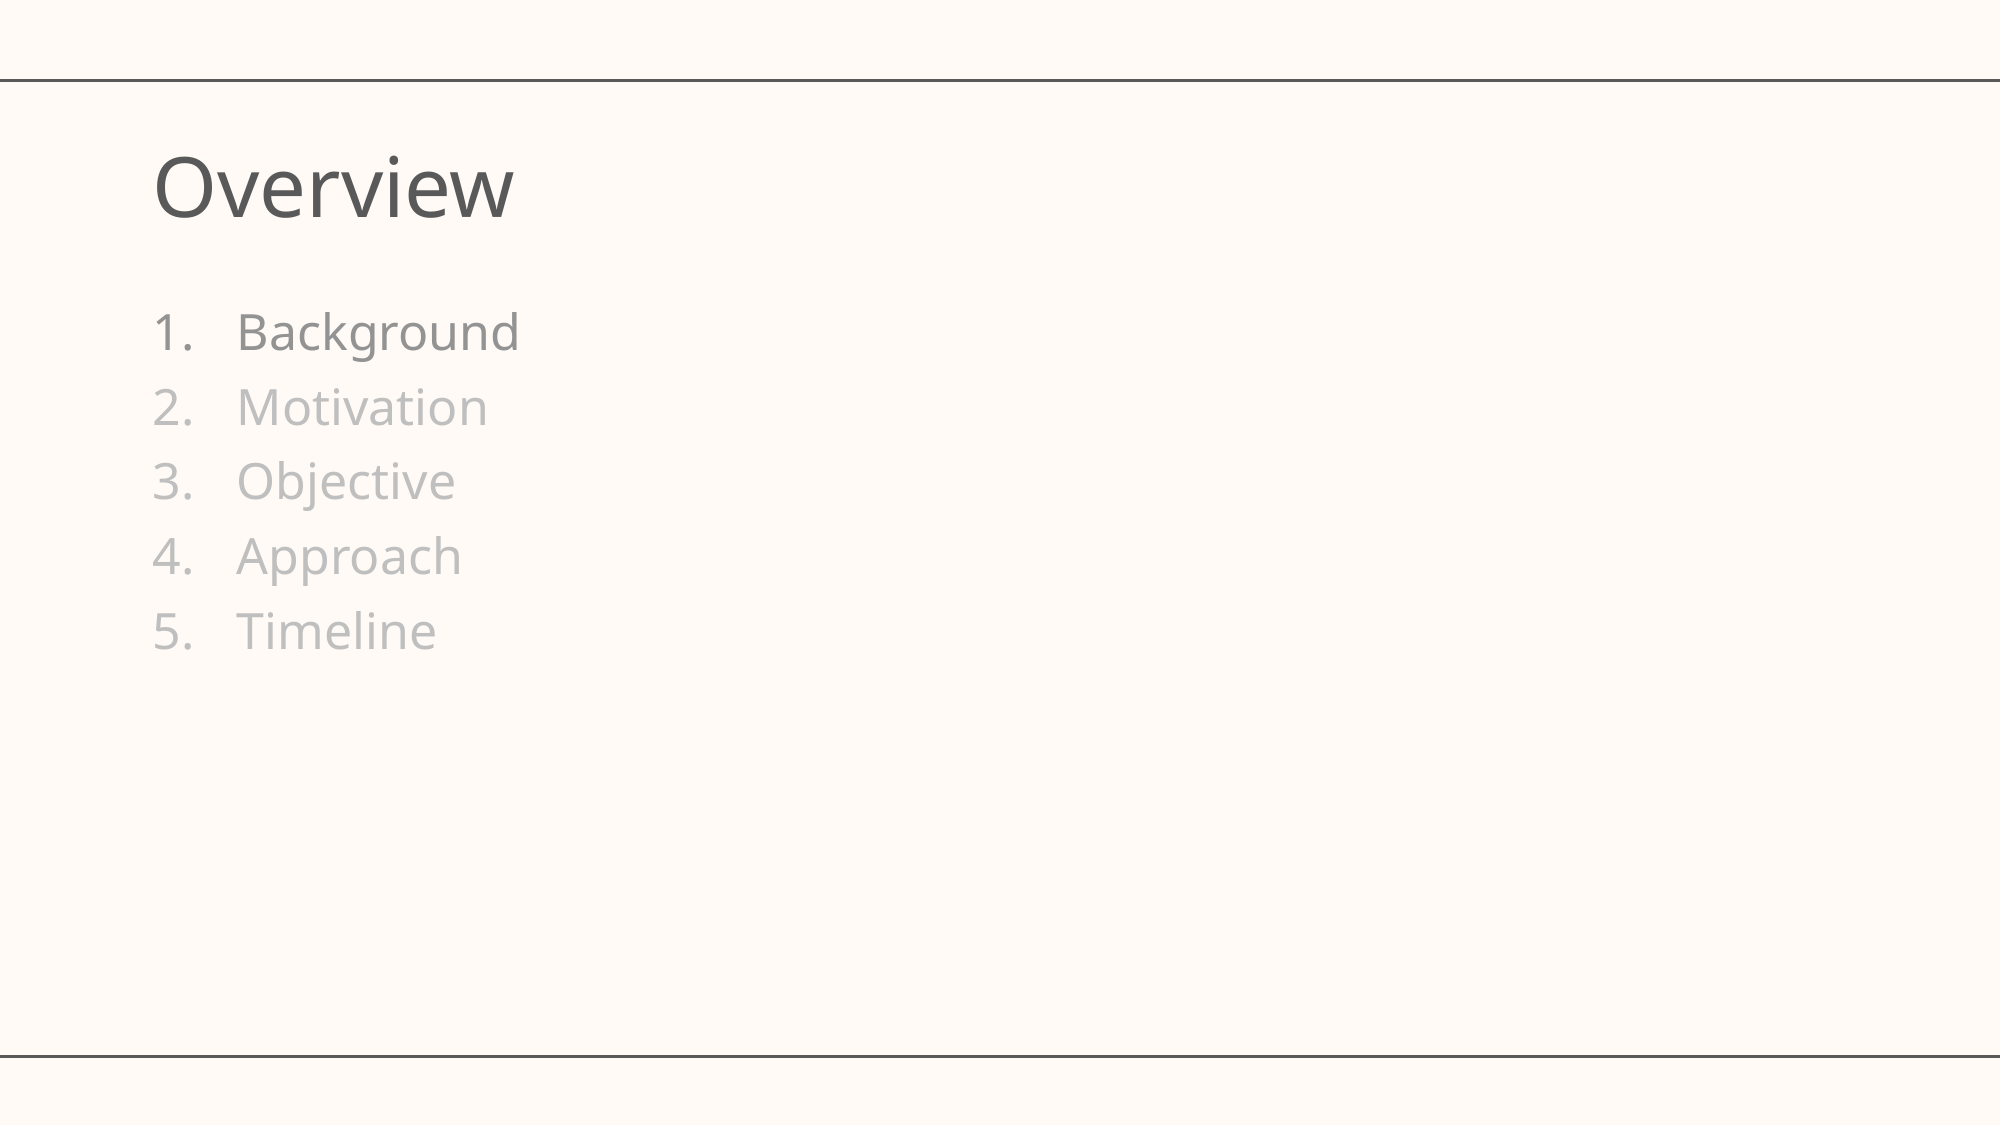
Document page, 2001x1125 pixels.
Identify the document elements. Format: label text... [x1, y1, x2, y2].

title Overview [137, 82, 1863, 299]
list Background Motivation Objective Approach Timeline [137, 299, 1863, 1014]
